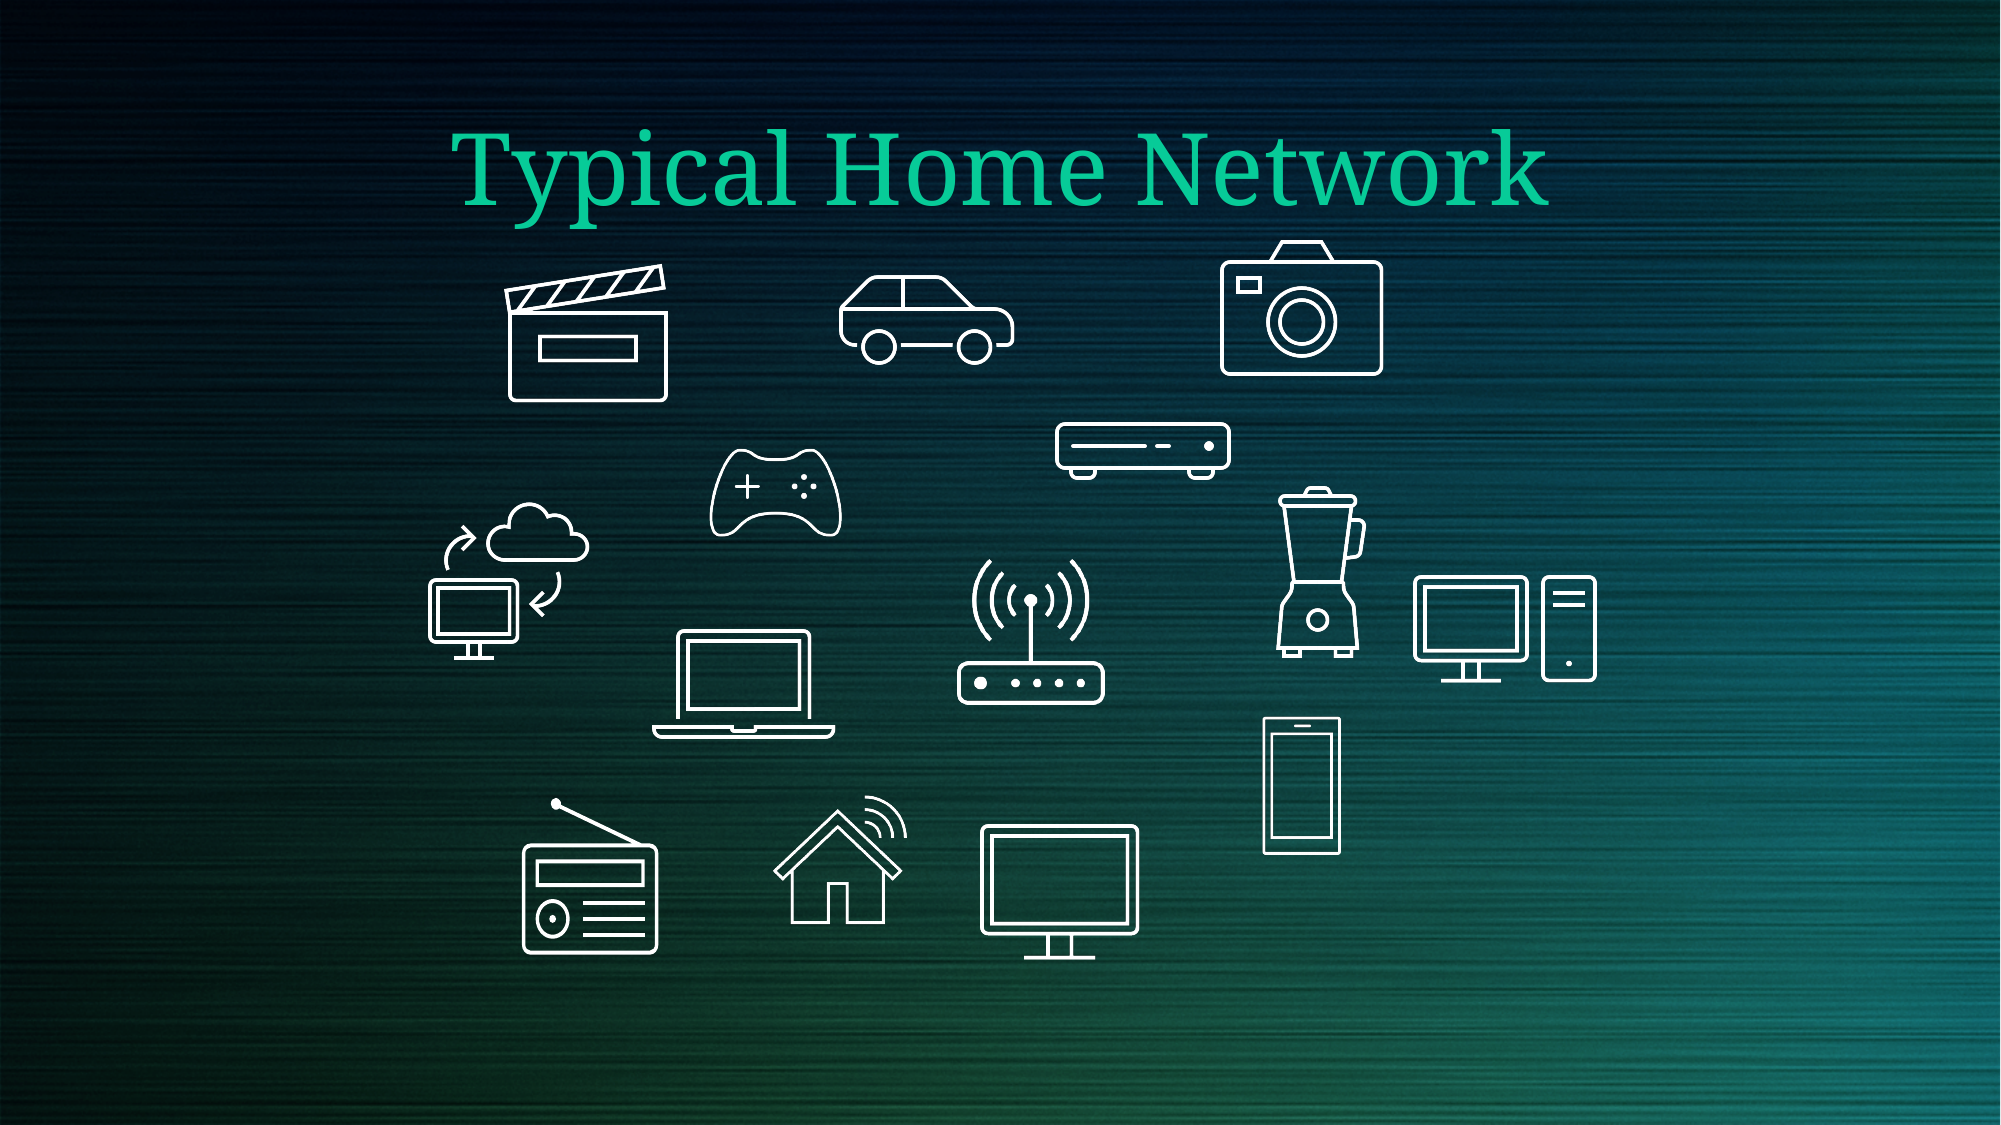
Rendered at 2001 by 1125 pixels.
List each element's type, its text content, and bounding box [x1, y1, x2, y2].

picture [0, 0, 2001, 1125]
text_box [521, 797, 659, 955]
title Typical Home Network [212, 59, 1788, 235]
